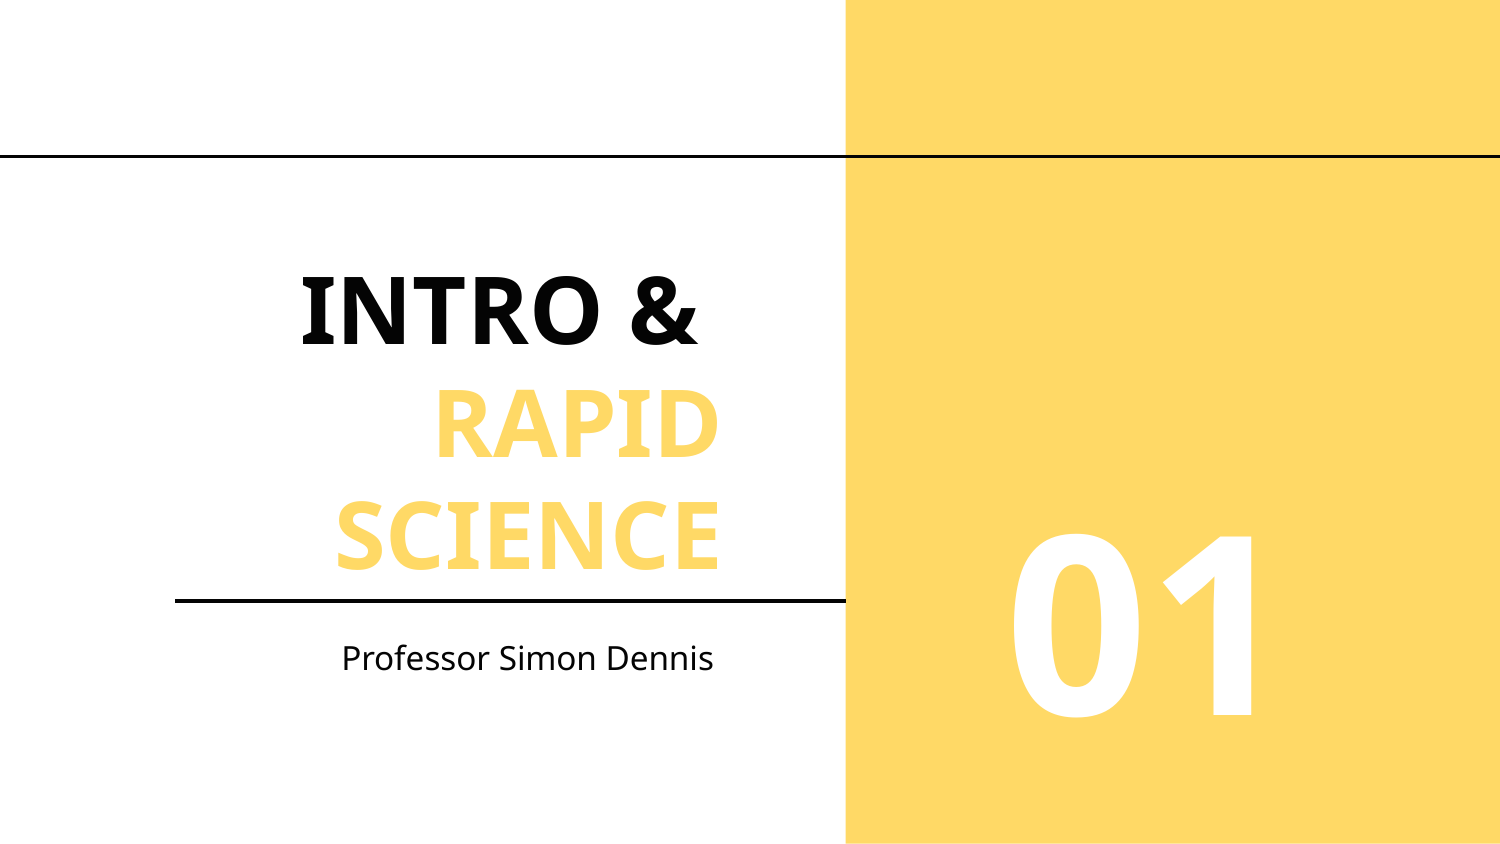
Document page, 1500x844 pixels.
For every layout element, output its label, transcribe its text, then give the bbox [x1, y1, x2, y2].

title 01 [969, 629, 1328, 781]
title INTRO & RAPID SCIENCE [39, 287, 739, 604]
subtitle Professor Simon Dennis [300, 622, 739, 718]
